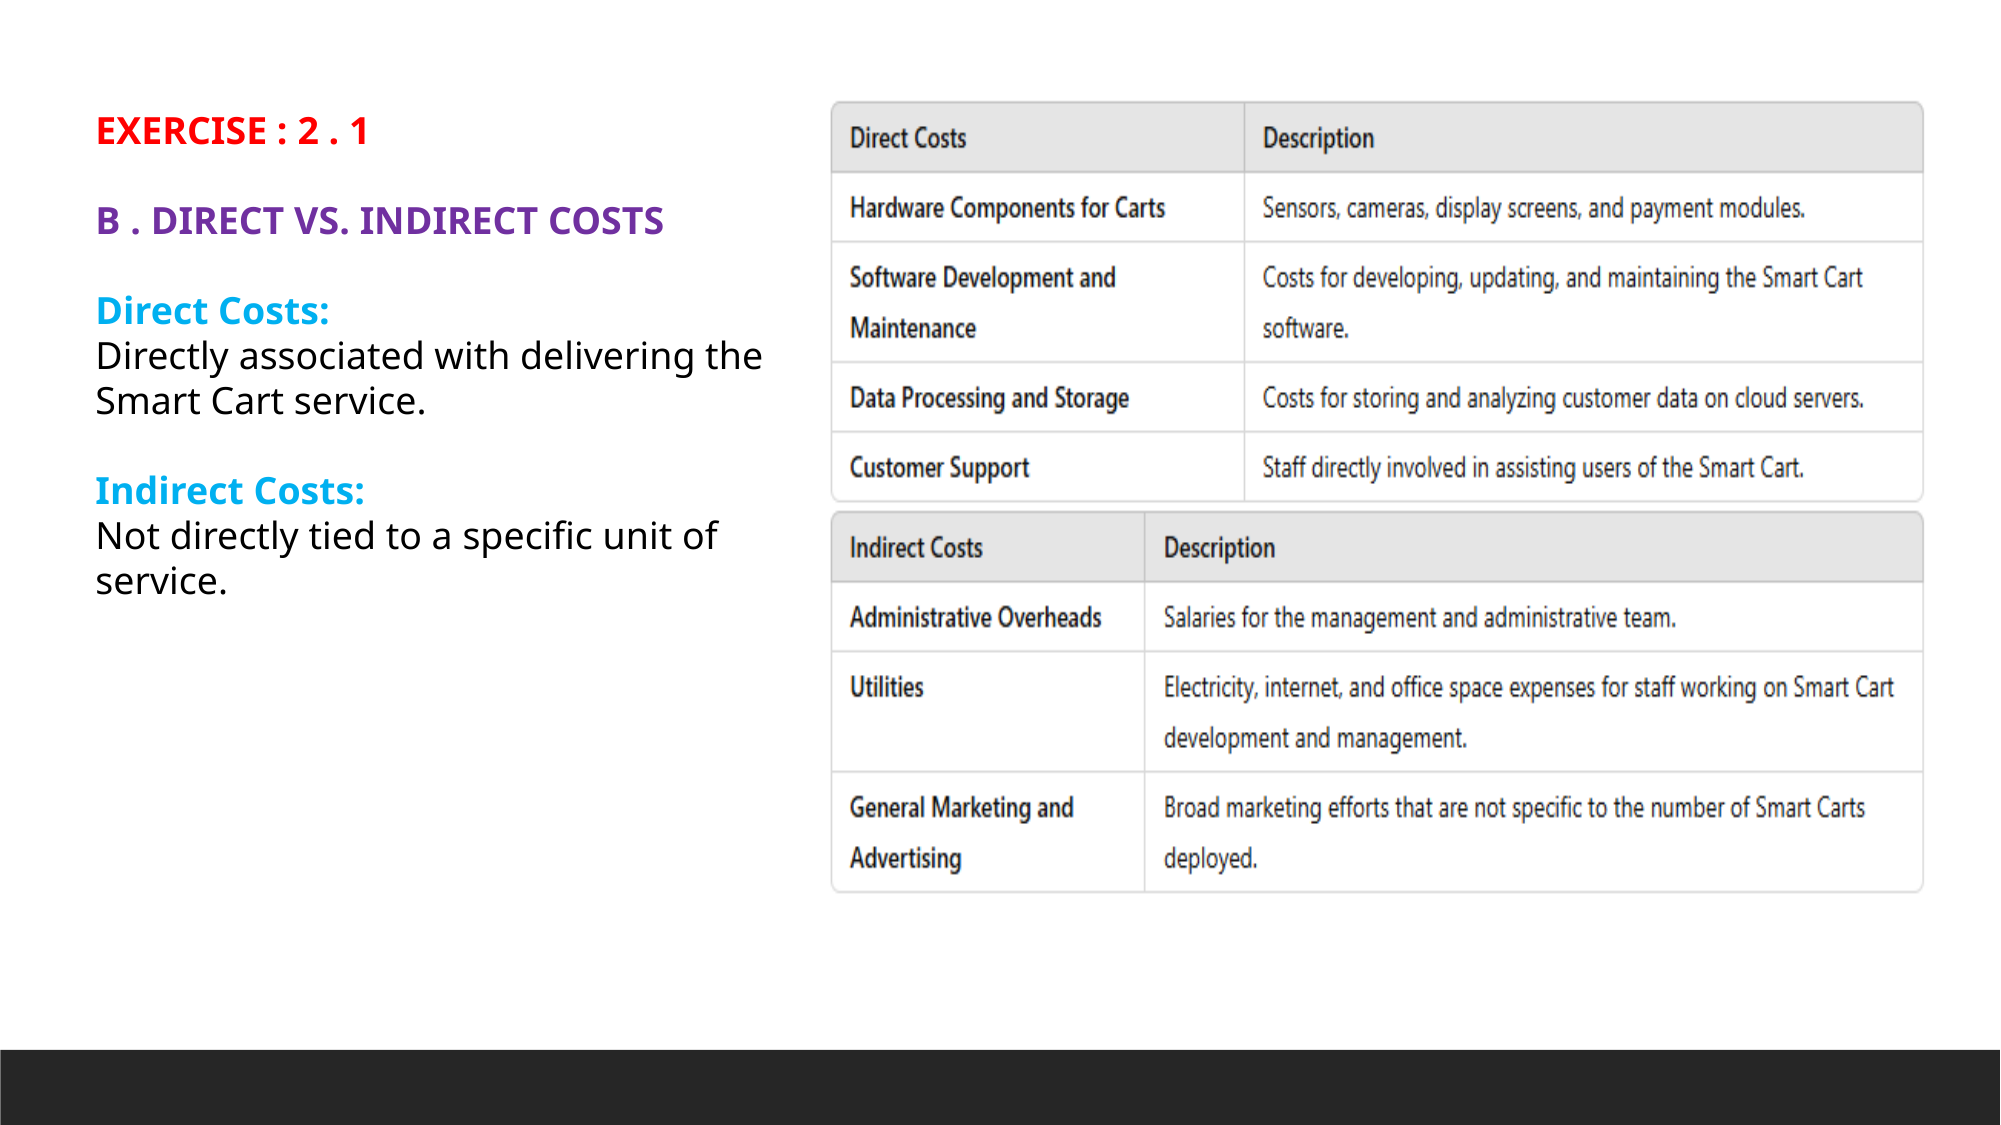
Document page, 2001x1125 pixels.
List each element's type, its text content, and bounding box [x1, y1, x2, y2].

picture [810, 86, 1939, 919]
text_box EXERCISE : 2 . 1 B . DIRECT VS. INDIRECT COSTS Direct Costs: Directly associated with delivering the Smart Cart service. Indirect Costs: Not directly tied to a specific unit of service. [80, 99, 807, 745]
